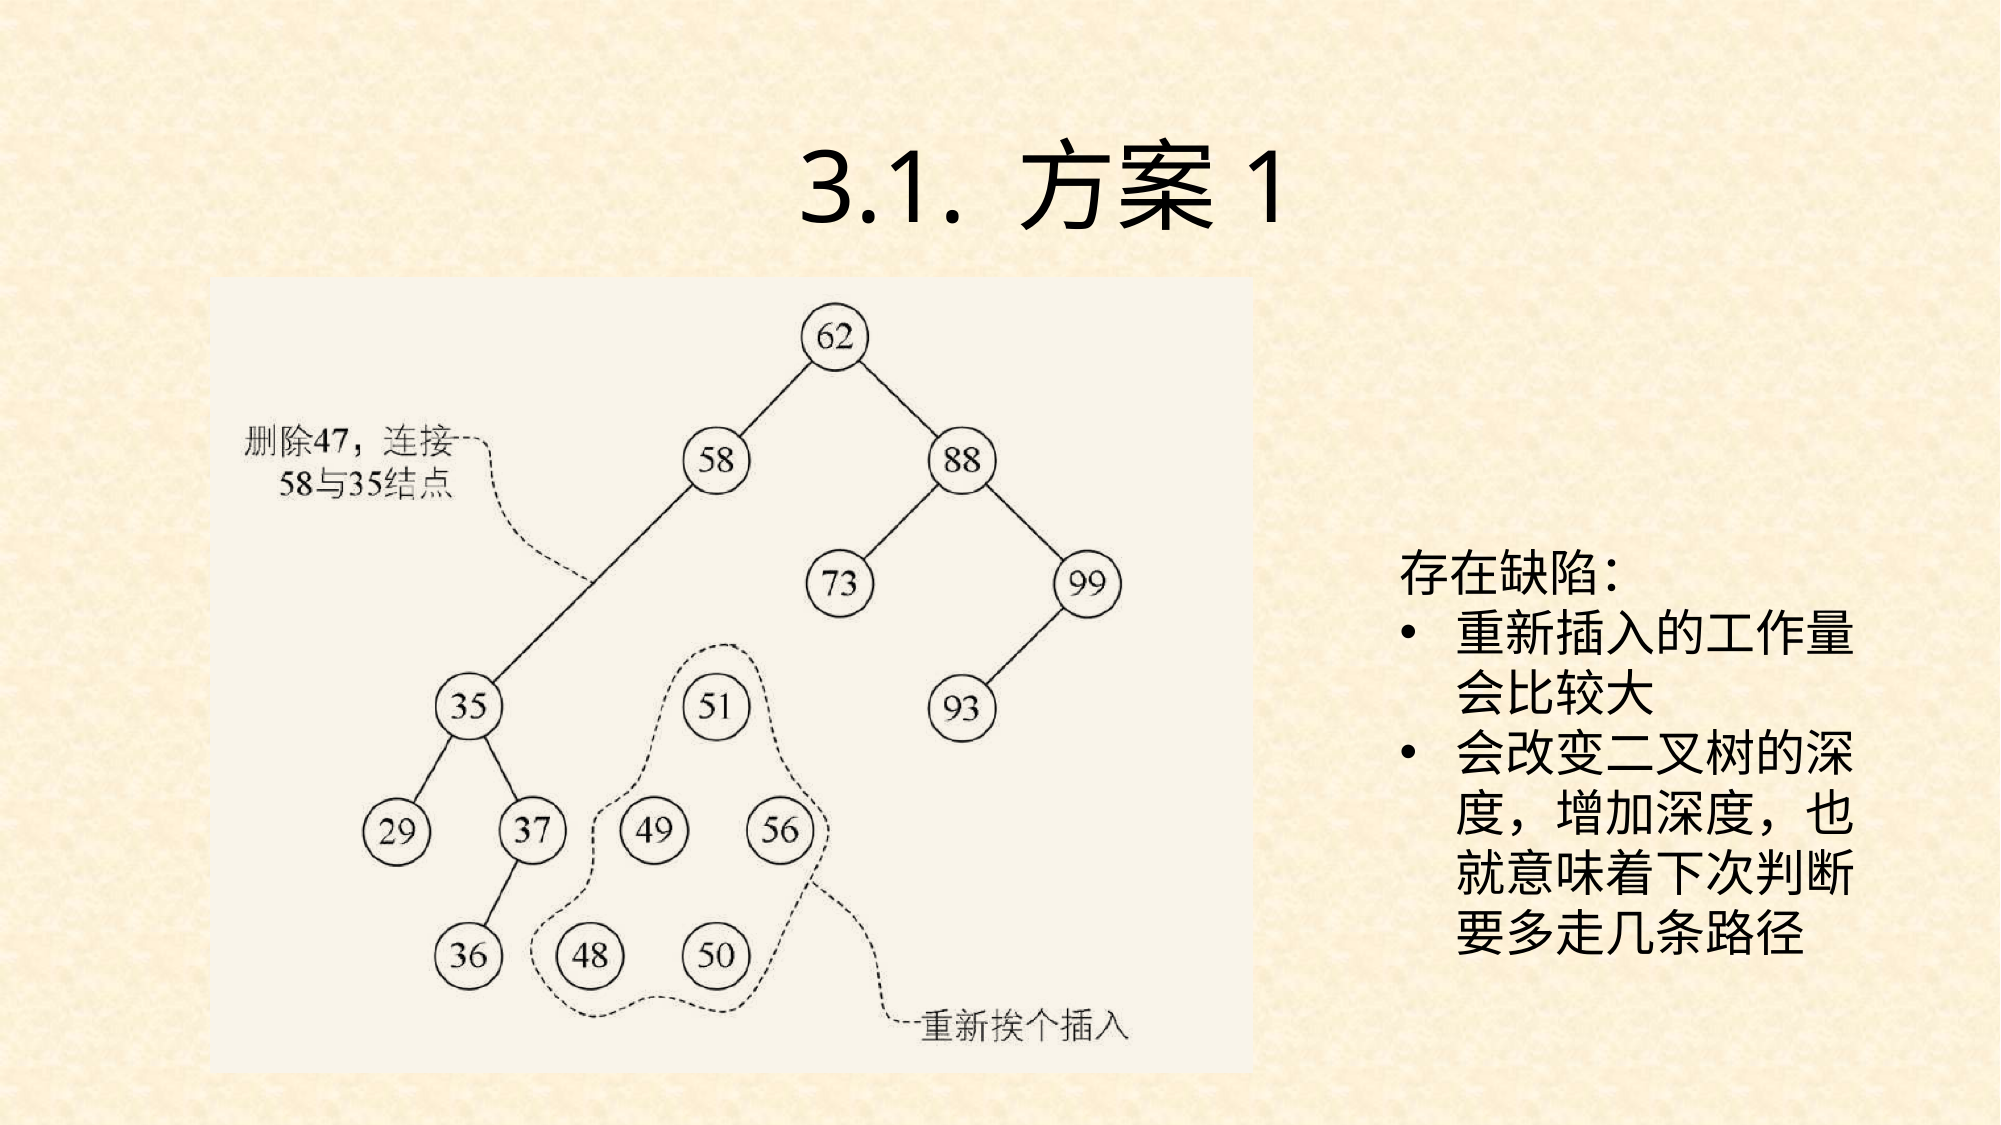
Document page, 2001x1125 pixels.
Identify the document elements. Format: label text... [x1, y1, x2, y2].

picture [0, 0, 2001, 1125]
text_box 存在缺陷： 重新插入的工作量会比较大 会改变二叉树的深度，增加深度，也就意味着下次判断要多走几条路径 [1384, 533, 1895, 969]
text_box 3.1. 方案1 [282, 115, 1814, 250]
